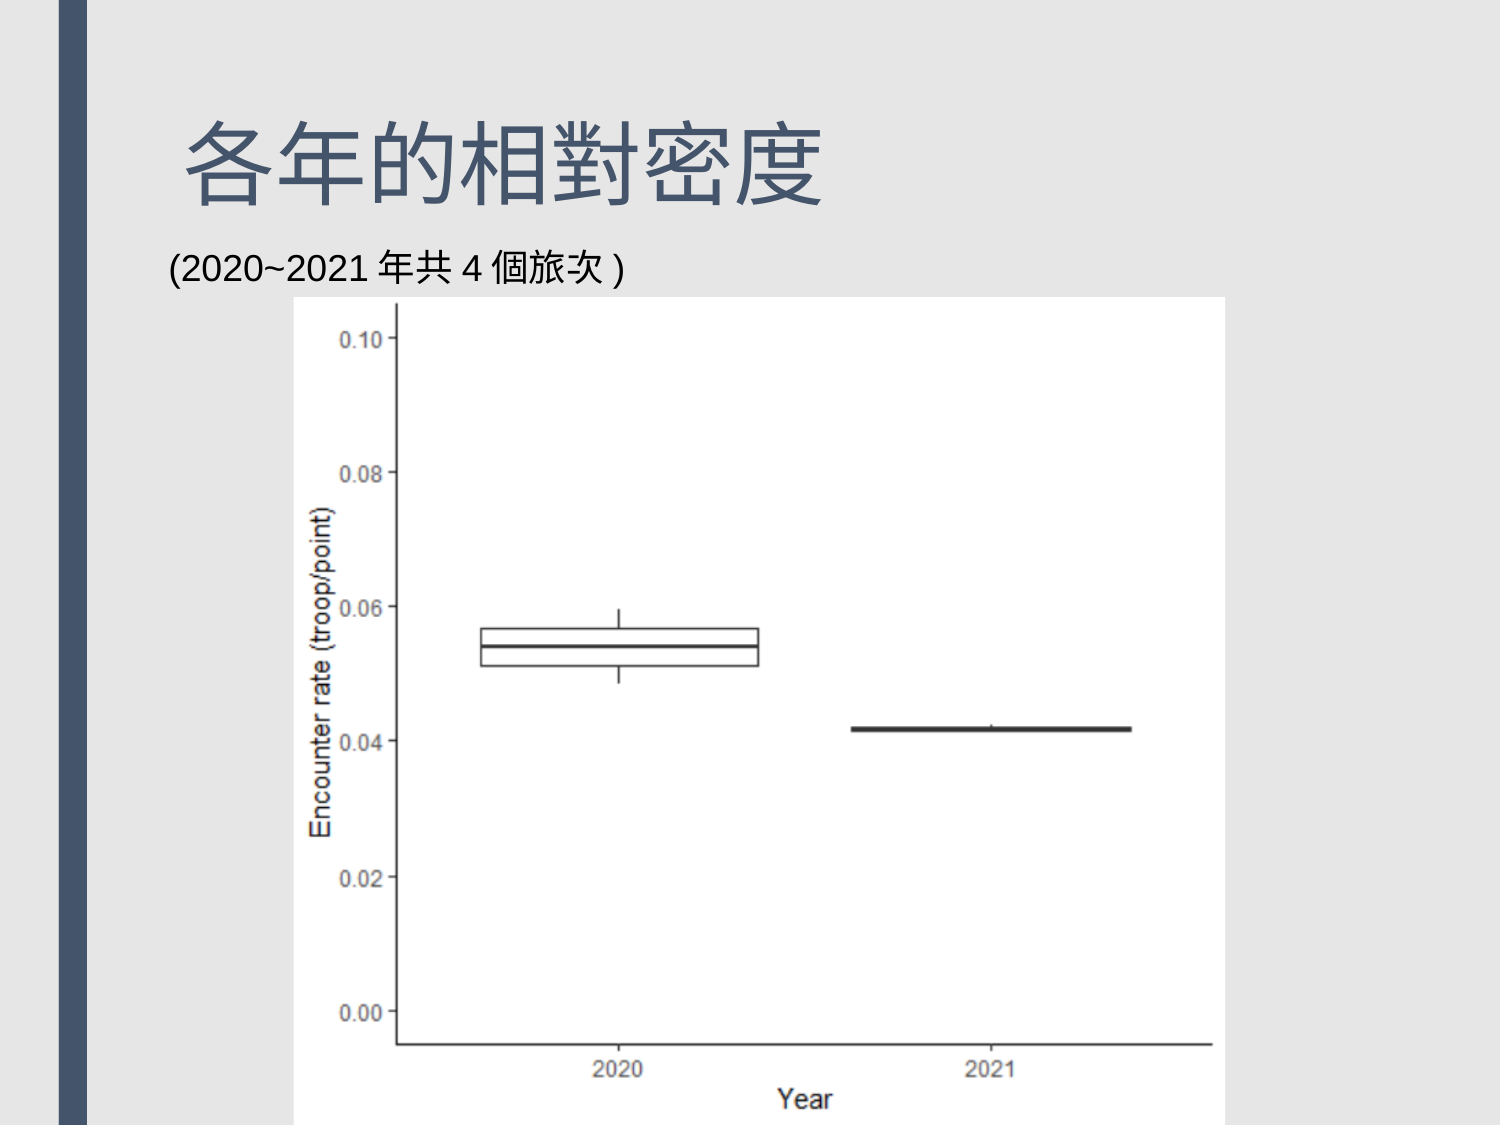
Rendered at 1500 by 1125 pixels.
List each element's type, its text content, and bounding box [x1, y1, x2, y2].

text_box (2020~2021年共4個旅次) [153, 236, 641, 297]
title 各年的相對密度 [168, 112, 1351, 237]
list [293, 296, 1226, 1125]
